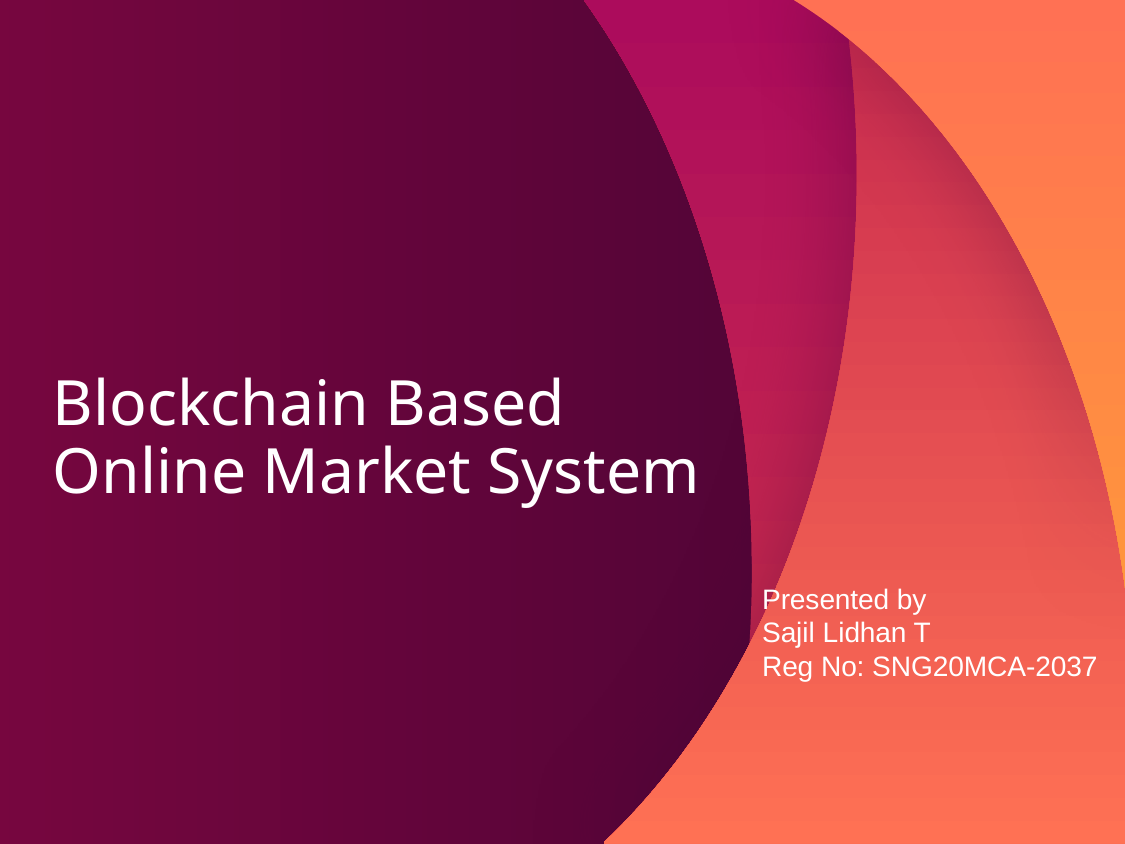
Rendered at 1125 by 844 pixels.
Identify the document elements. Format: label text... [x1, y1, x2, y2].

text_box Presented by Sajil Lidhan T Reg No: SNG20MCA-2037 [750, 575, 1125, 722]
title Blockchain Based Online Market System [52, 368, 739, 511]
